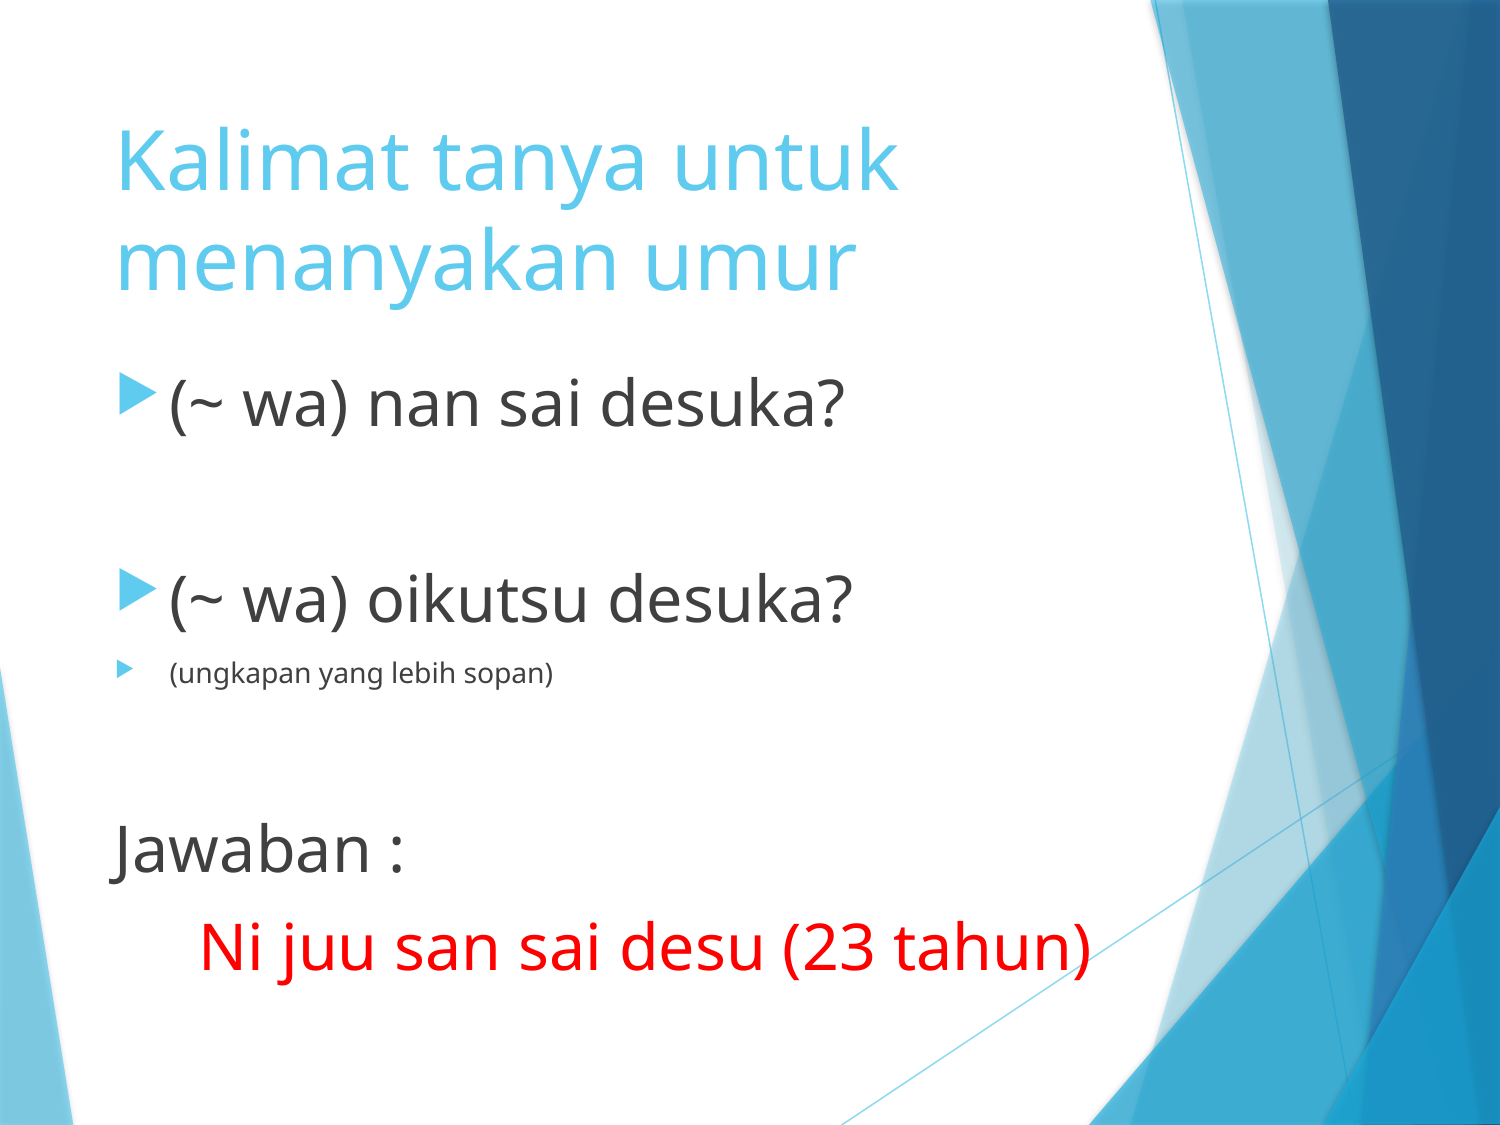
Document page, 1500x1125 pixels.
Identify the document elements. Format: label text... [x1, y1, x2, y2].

list (~ wa) nan sai desuka? (~ wa) oikutsu desuka? (ungkapan yang lebih sopan) Jawaban : Ni juu san sai desu (23 tahun) [99, 354, 1142, 992]
title Kalimat tanya untuk menanyakan umur [99, 99, 1142, 317]
